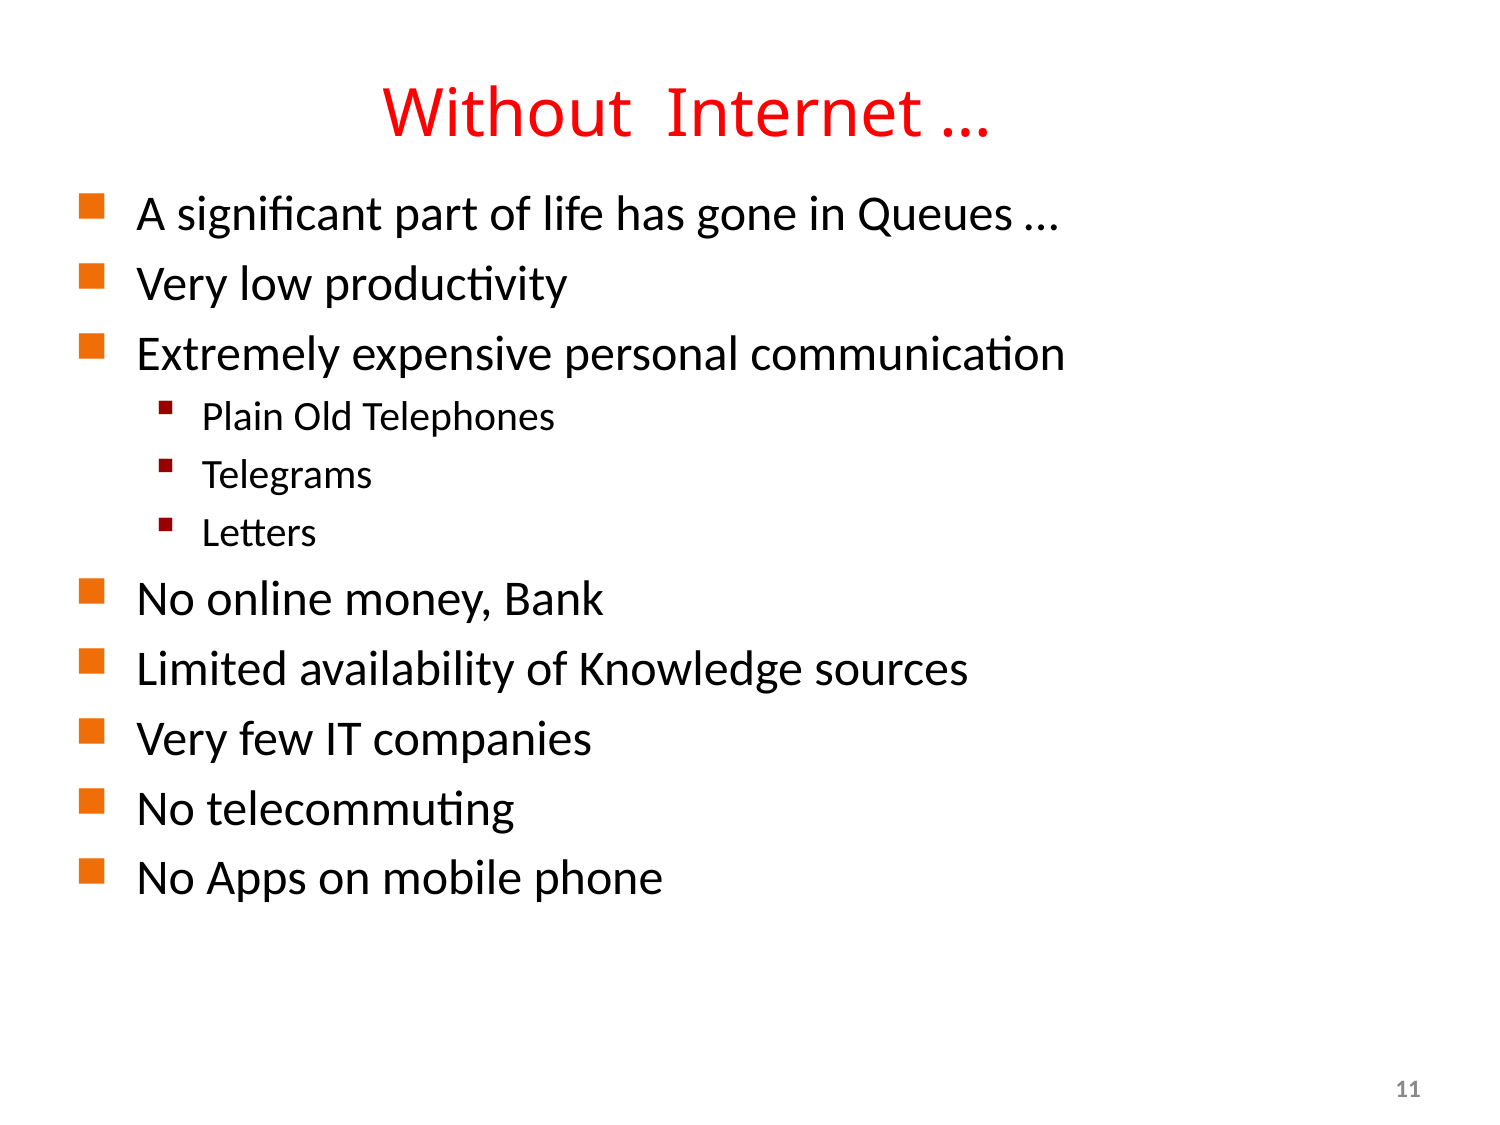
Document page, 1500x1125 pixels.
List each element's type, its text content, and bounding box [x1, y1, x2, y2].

list A significant part of life has gone in Queues … Very low productivity Extremely expensive personal communication Plain Old Telephones Telegrams Letters No online money, Bank Limited availability of Knowledge sources Very few IT companies No telecommuting No Apps on mobile phone [65, 172, 1441, 1047]
title Without Internet … [65, 47, 1311, 173]
